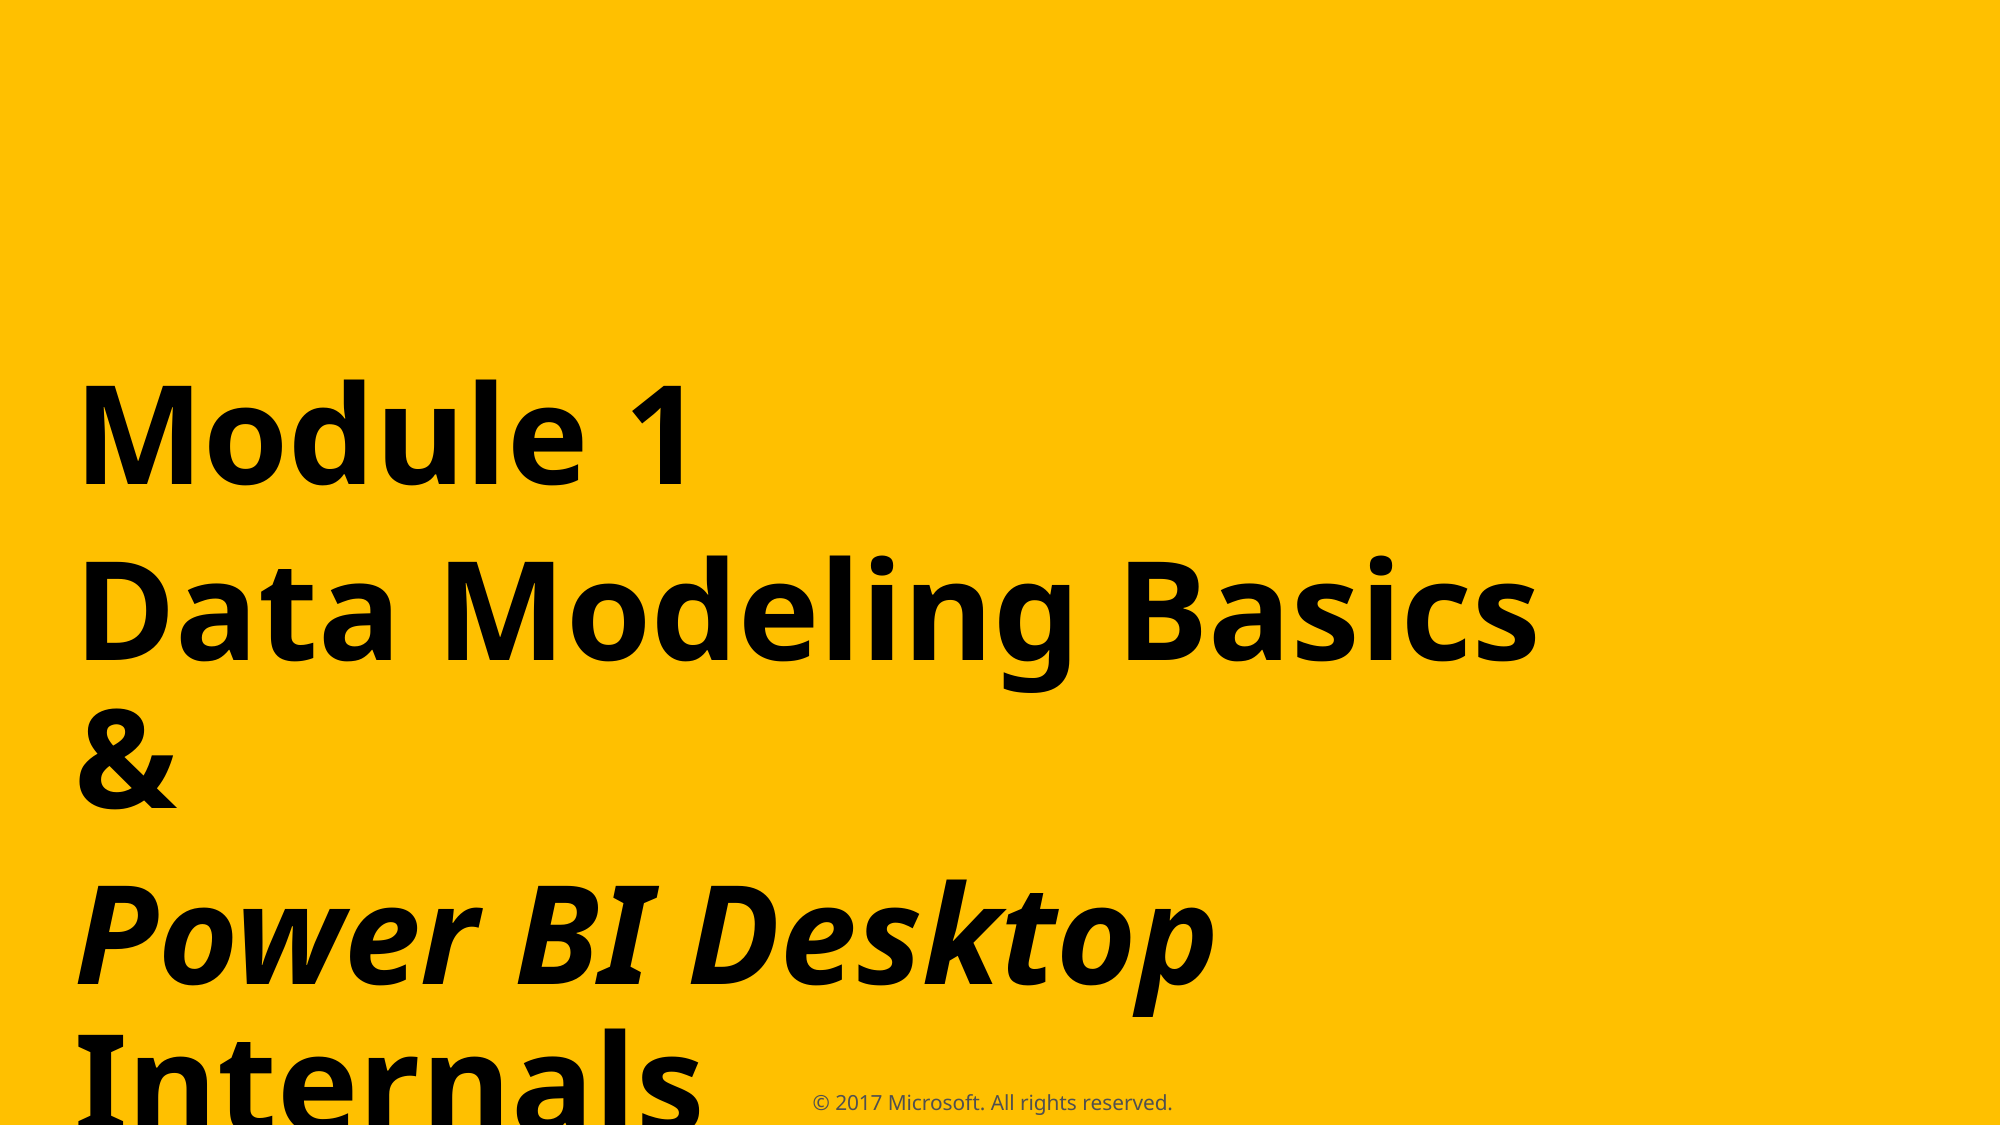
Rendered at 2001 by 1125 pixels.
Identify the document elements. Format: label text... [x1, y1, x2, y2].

list Module 1 Data Modeling Basics & Power BI Desktop Internals [44, 341, 1662, 889]
footer © 2017 Microsoft. All rights reserved. [663, 1084, 1338, 1122]
